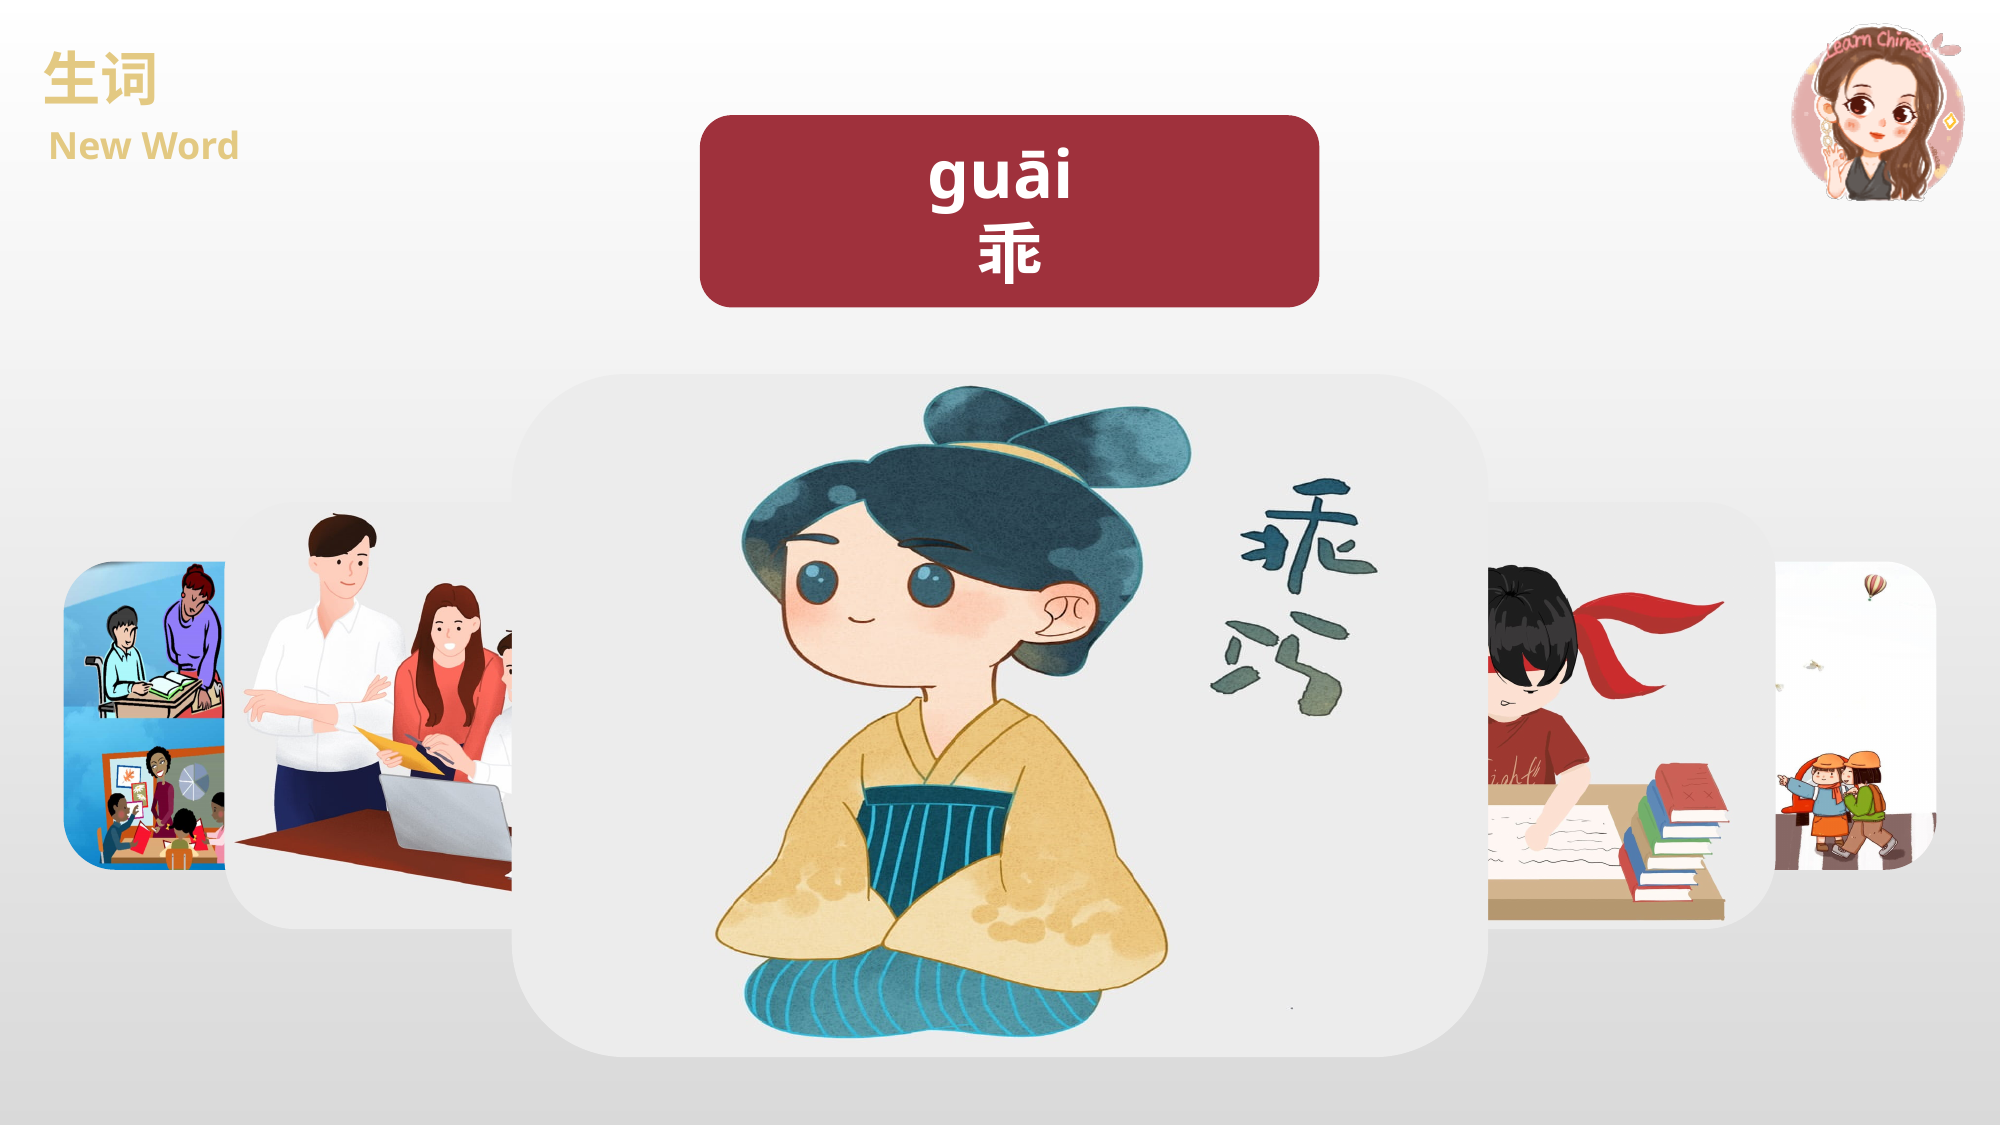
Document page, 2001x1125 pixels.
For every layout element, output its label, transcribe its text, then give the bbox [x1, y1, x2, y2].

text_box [699, 115, 1320, 308]
text_box [510, 373, 1490, 1059]
text_box [1490, 501, 1777, 931]
text_box [62, 560, 224, 871]
text_box New Word [33, 115, 256, 175]
text_box 生词 [27, 35, 174, 120]
picture [1758, 0, 1998, 240]
text_box [223, 501, 510, 931]
text_box [1776, 560, 1938, 871]
